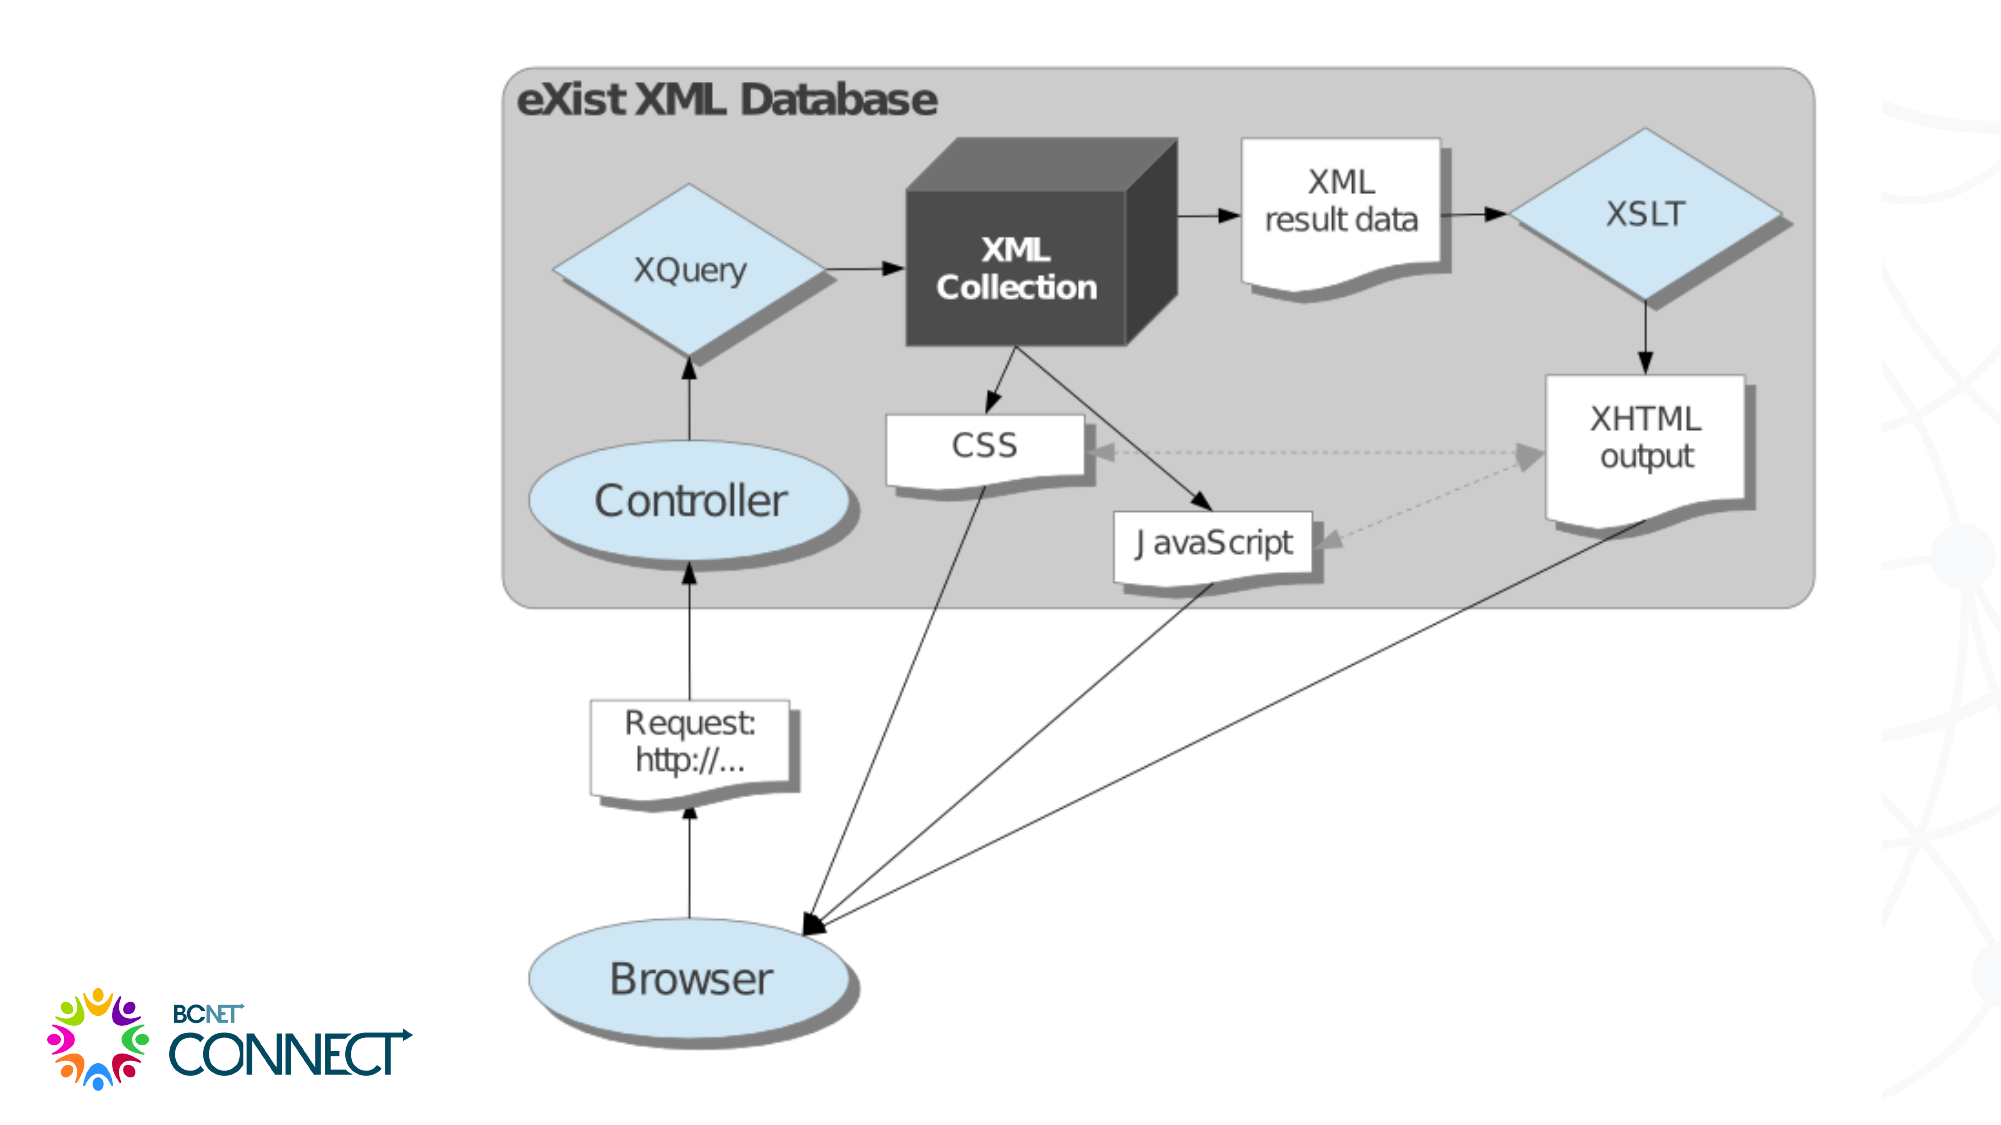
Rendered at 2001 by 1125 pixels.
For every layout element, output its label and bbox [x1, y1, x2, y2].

picture [47, 988, 413, 1091]
picture [424, 0, 2000, 1125]
